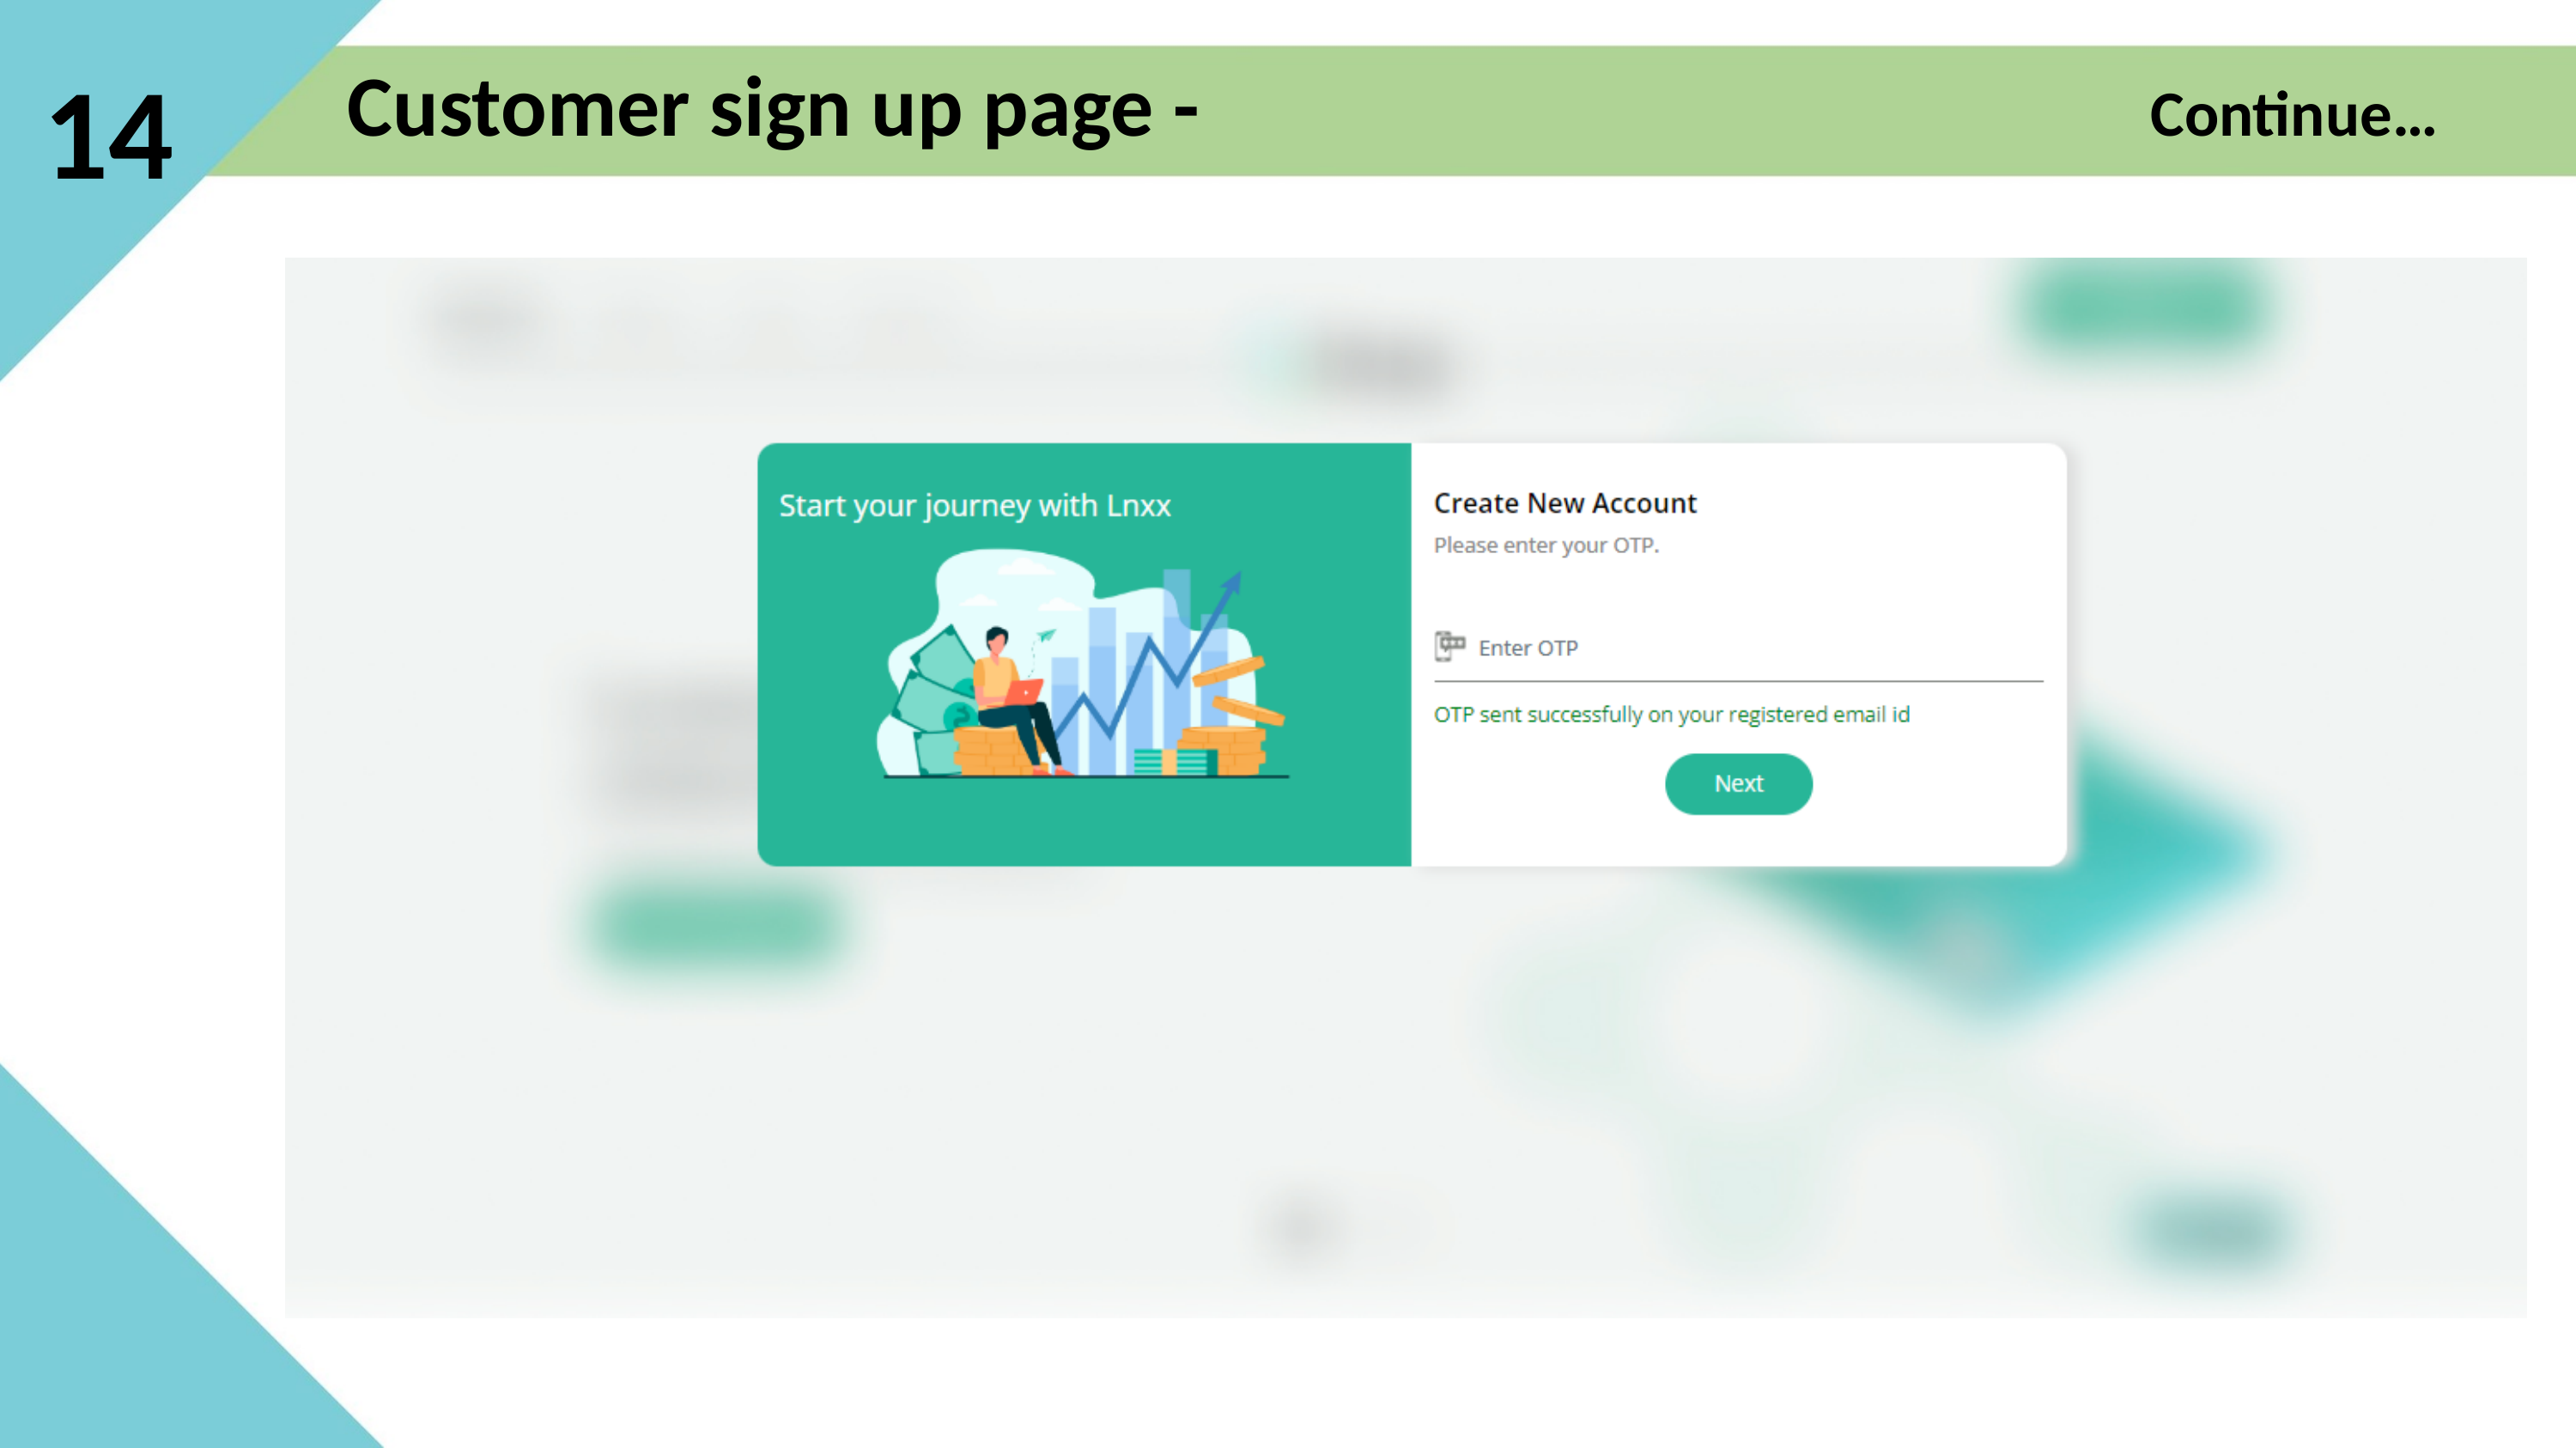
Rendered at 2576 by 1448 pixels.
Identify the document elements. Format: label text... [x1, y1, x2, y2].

text_box [0, 0, 2576, 1448]
text_box Customer sign up page - Continue… [334, 44, 2576, 161]
picture [284, 258, 2527, 1319]
text_box 14 [30, 44, 284, 212]
